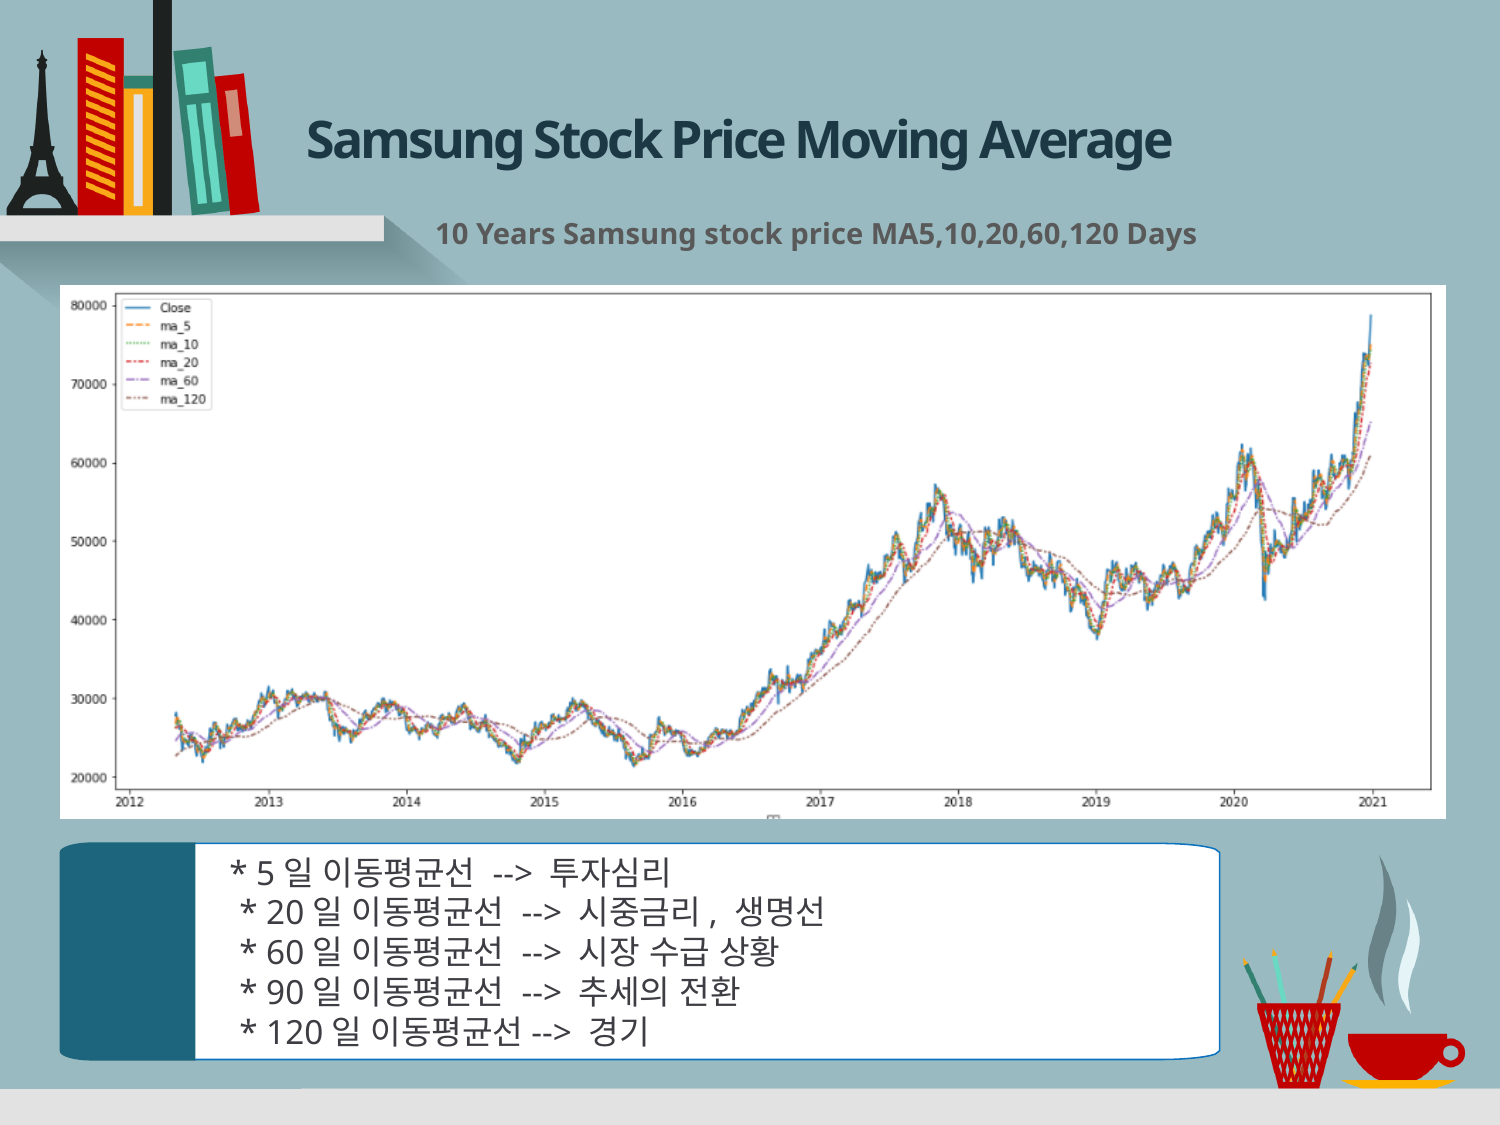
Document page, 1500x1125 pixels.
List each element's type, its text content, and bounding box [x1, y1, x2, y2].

text_box MA 분석 [59, 842, 196, 1061]
text_box * 5일 이동평균선 --> 투자심리 * 20일 이동평균선 --> 시중금리, 생명선 * 60일 이동평균선 --> 시장 수급 상황 * 90일 이동평균선 --> 추세의 전환 * 120일 이동평균선--> 경기 [196, 843, 1220, 1060]
picture [0, 0, 1500, 1125]
title Samsung Stock Price Moving Average [291, 89, 1270, 194]
text_box 10 Years Samsung stock price MA5,10,20,60,120 Days [419, 200, 1447, 265]
